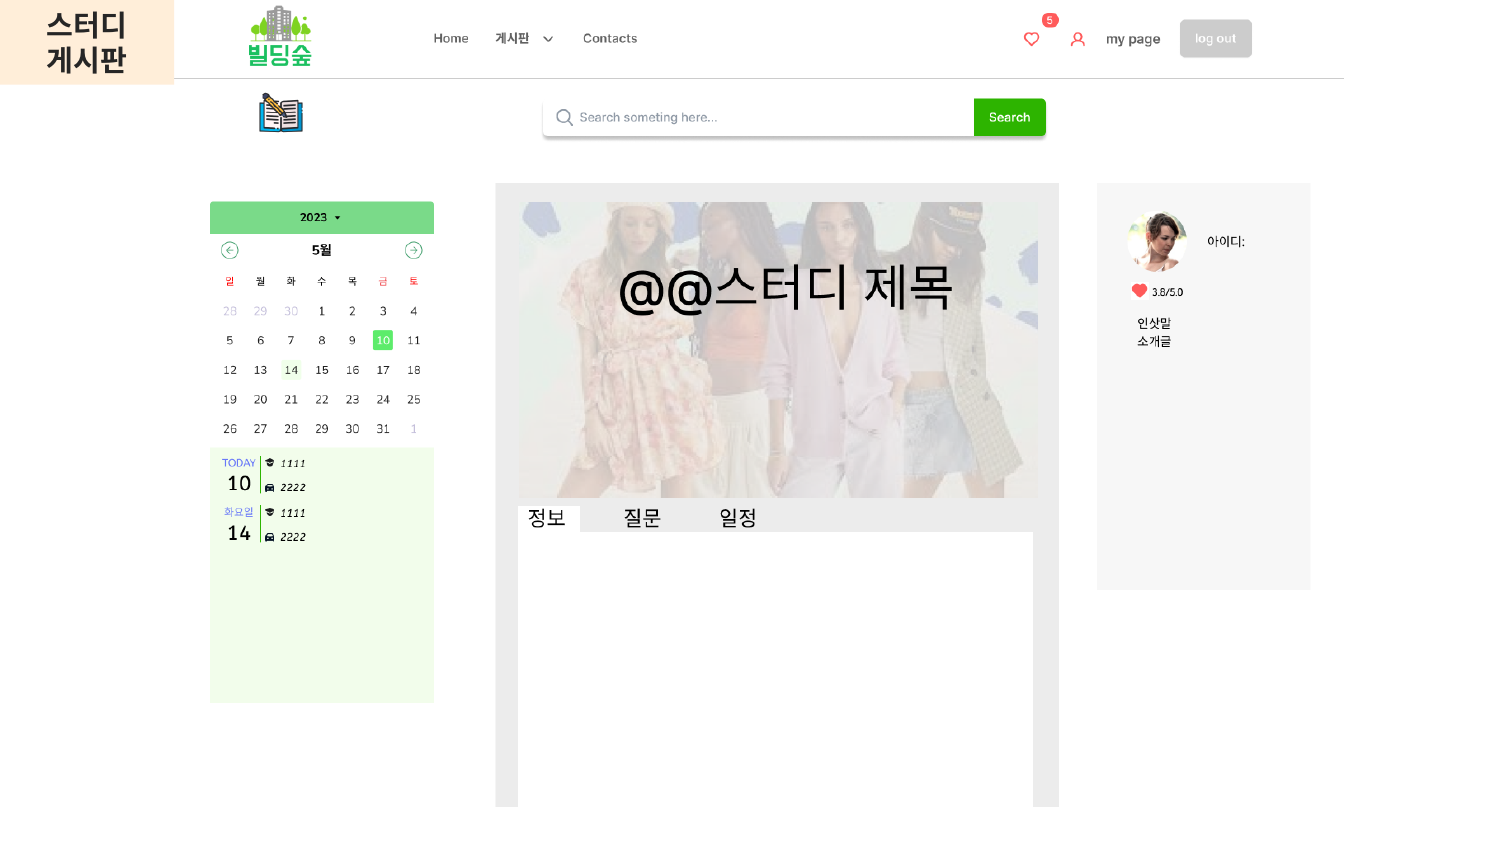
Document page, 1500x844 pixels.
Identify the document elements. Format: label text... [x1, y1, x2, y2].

picture [156, 0, 1344, 844]
text_box 스터디 게시판 [0, 0, 154, 85]
